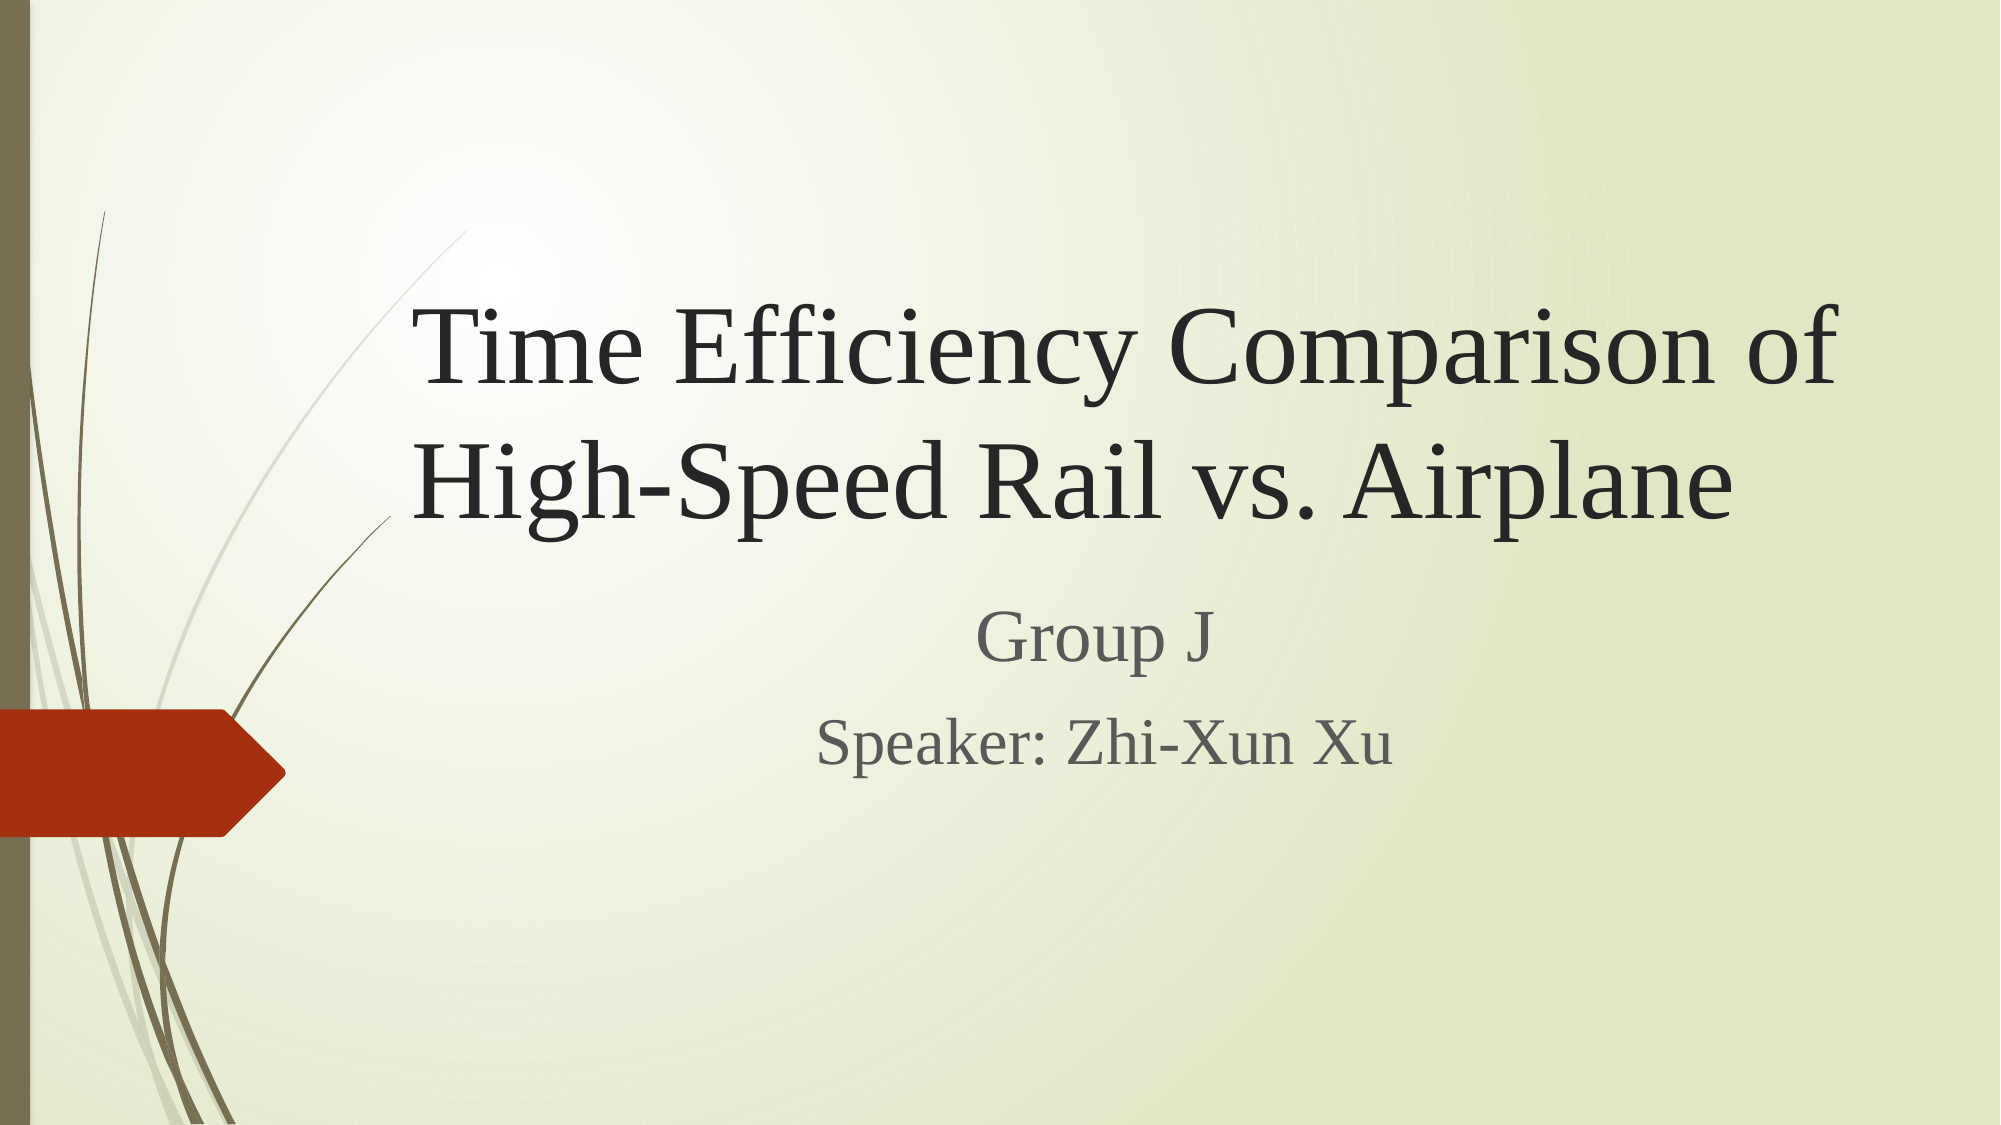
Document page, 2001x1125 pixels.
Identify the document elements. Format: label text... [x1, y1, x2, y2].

title Time Efficiency Comparison of High-Speed Rail vs. Airplane [396, 131, 1931, 549]
subtitle Group J Speaker: Zhi-Xun Xu [396, 579, 1814, 832]
